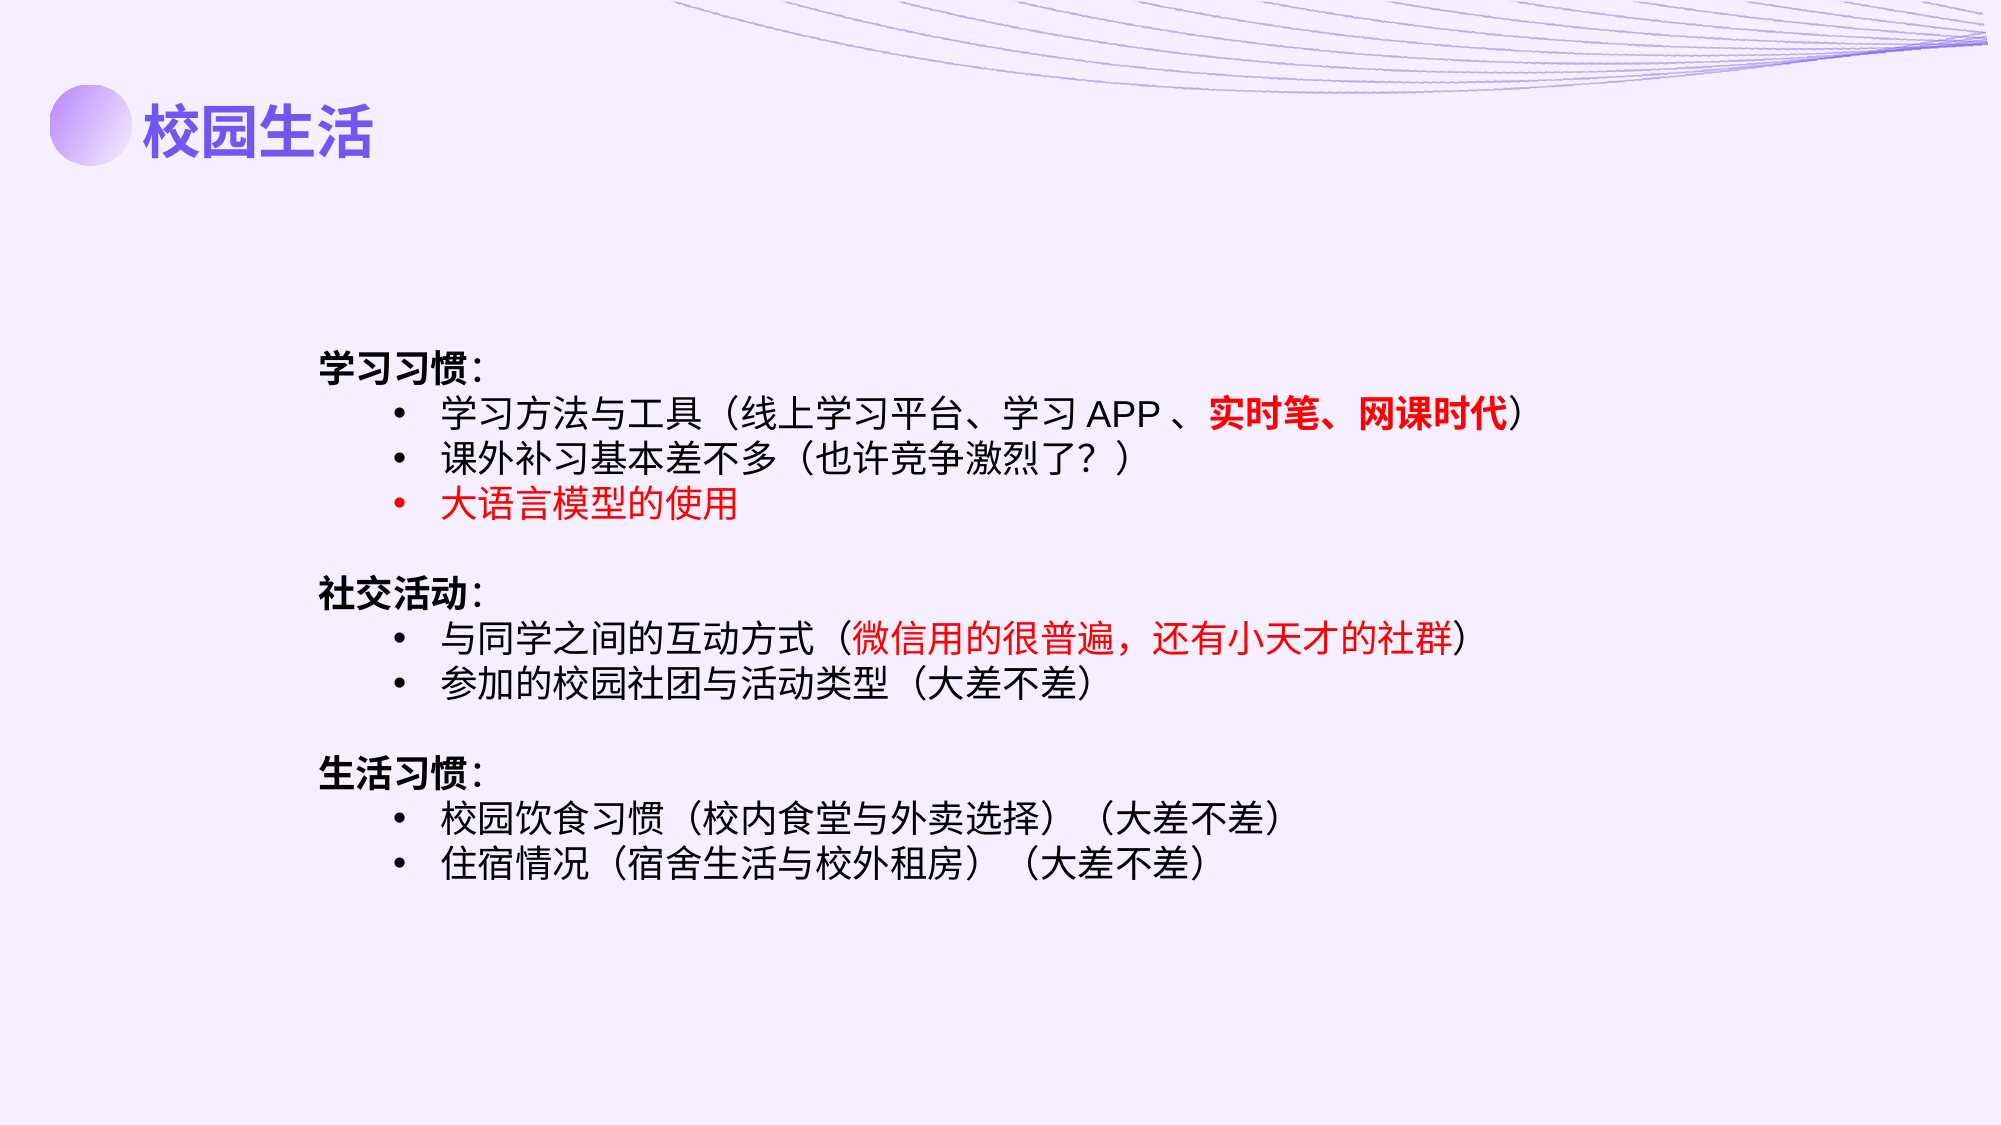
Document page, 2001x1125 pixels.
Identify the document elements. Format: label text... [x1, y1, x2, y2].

text_box 学习习惯： 学习方法与工具（线上学习平台、学习APP、实时笔、网课时代） 课外补习基本差不多（也许竞争激烈了？） 大语言模型的使用 社交活动： 与同学之间的互动方式（微信用的很普遍，还有小天才的社群） 参加的校园社团与活动类型（大差不差） 生活习惯： 校园饮食习惯（校内食堂与外卖选择）（大差不差） 住宿情况（宿舍生活与校外租房）（大差不差） [303, 337, 1569, 938]
list 校园生活 [142, 103, 496, 168]
picture [154, 1, 1982, 334]
